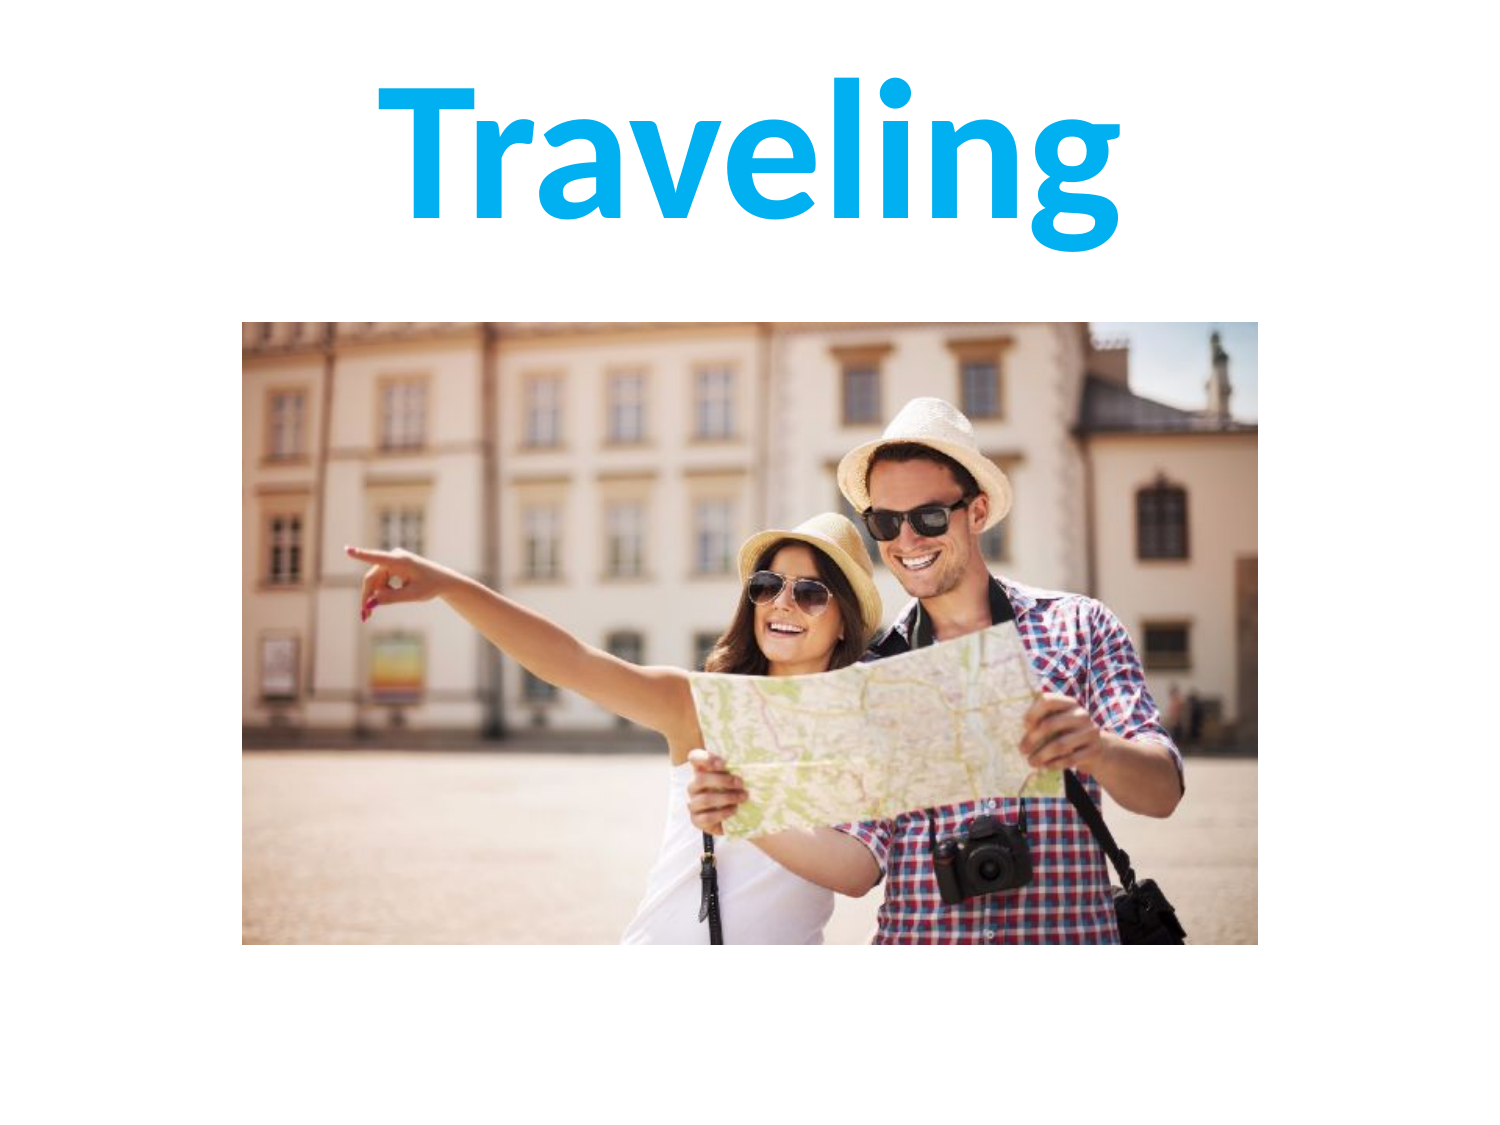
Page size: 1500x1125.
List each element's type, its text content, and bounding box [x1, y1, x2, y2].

title Traveling [75, 45, 1425, 233]
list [241, 322, 1258, 945]
